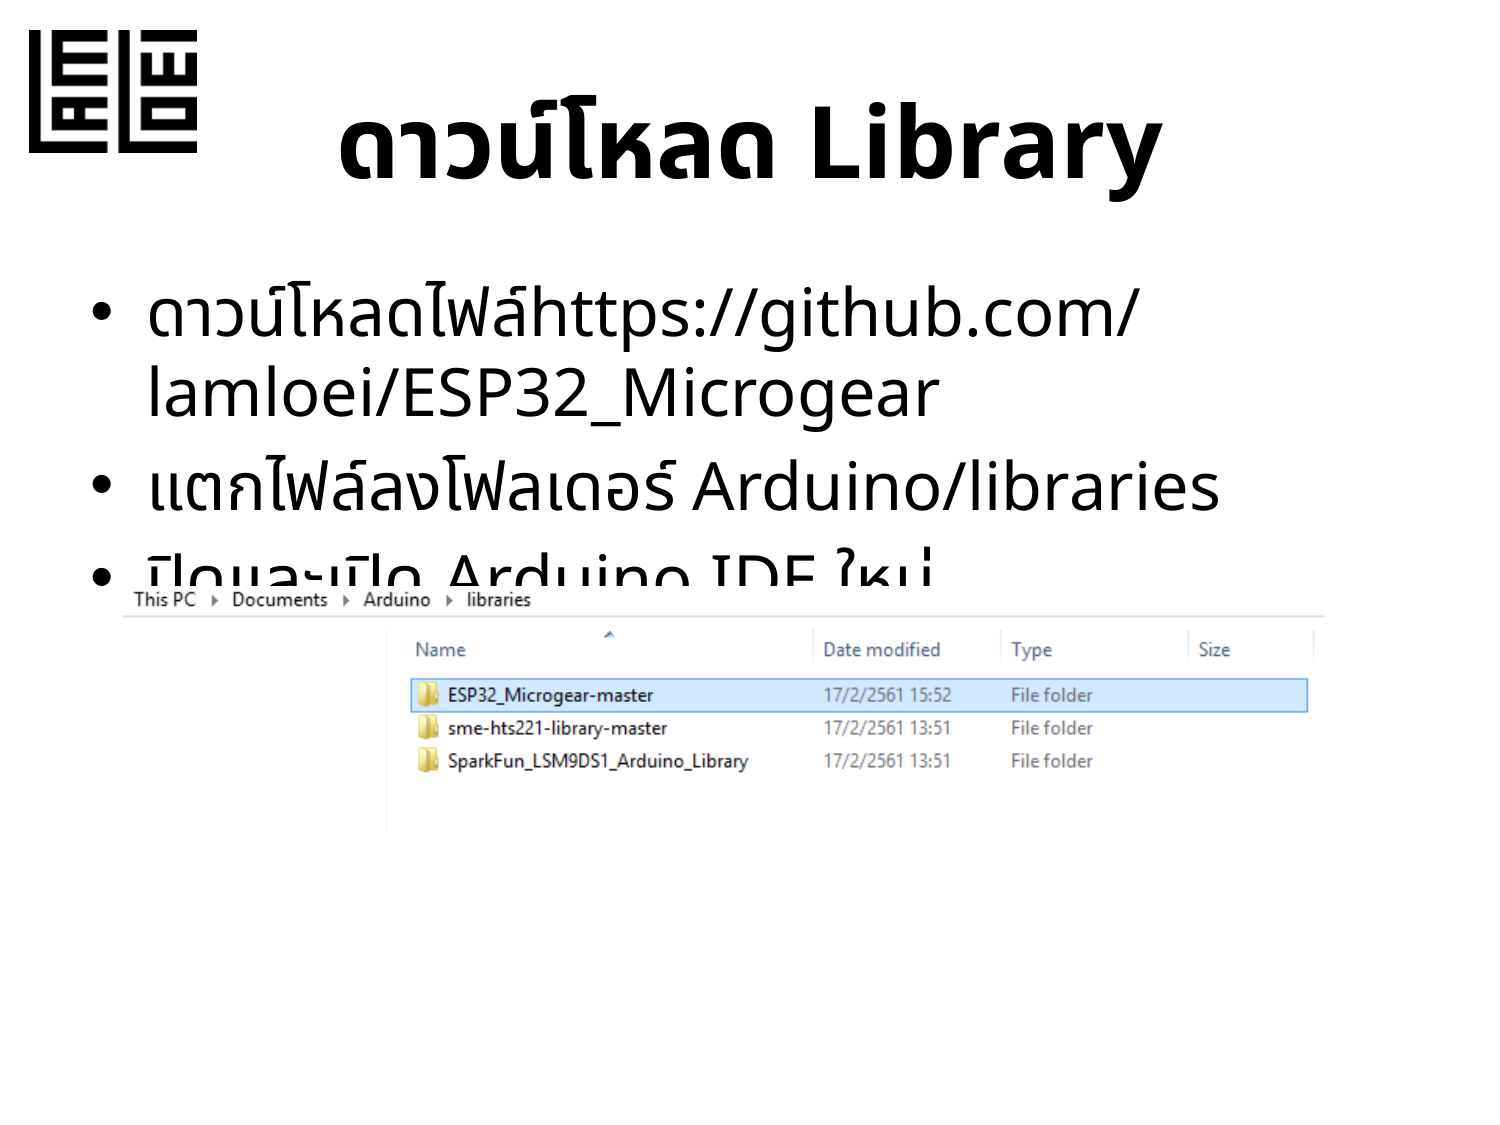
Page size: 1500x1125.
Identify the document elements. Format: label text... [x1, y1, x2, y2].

picture [29, 30, 197, 153]
title ดาวน์โหลด Library [75, 45, 1425, 233]
picture [123, 585, 1324, 832]
list ดาวน์โหลดไฟล์https://github.com/lamloei/ESP32_Microgear แตกไฟล์ลงโฟลเดอร์ Arduino/libraries ปิดและเปิด Arduino IDE ใหม่ [75, 262, 1425, 1005]
